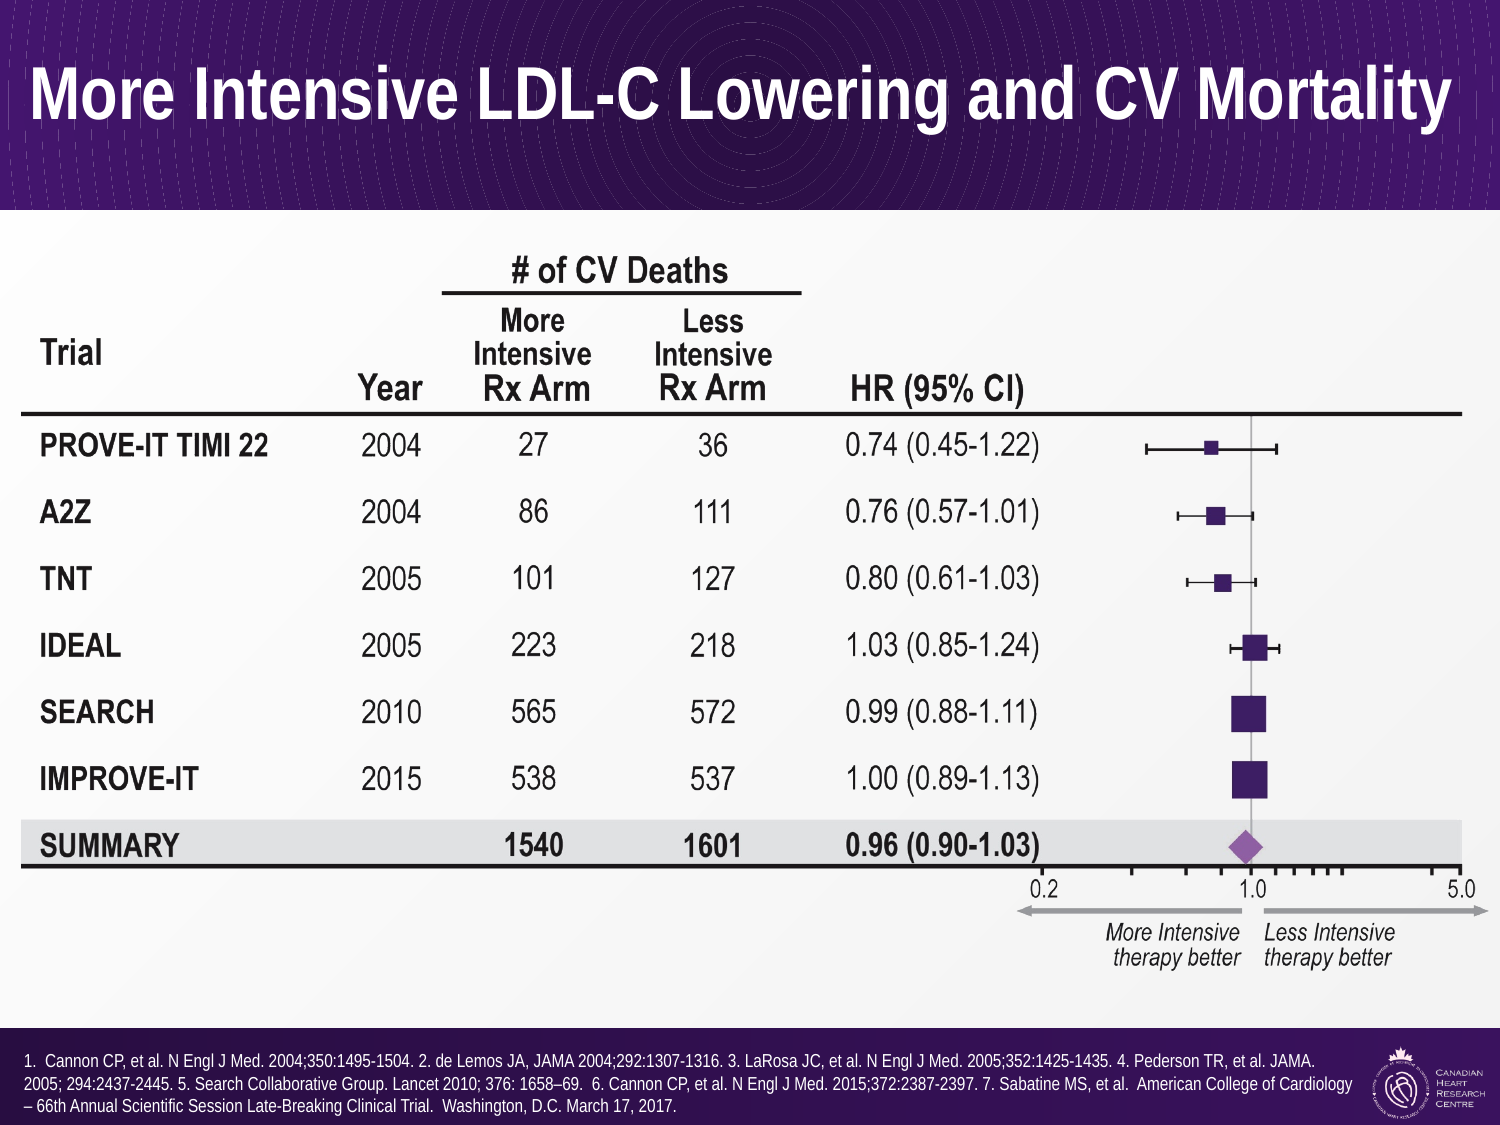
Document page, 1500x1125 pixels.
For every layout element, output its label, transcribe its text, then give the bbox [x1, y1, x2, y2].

text_box More Intensive LDL-C Lowering and CV Mortality [2, 37, 1481, 143]
text_box [0, 0, 1500, 212]
text_box 1. Cannon CP, et al. N Engl J Med. 2004;350:1495-1504. 2. de Lemos JA, JAMA 2004;292:1307-1316. 3. LaRosa JC, et al. N Engl J Med. 2005;352:1425-1435. 4. Pederson TR, et al. JAMA. 2005; 294:2437-2445. 5. Search Collaborative Group. Lancet 2010; 376: 1658–69. 6. Cannon CP, et al. N Engl J Med. 2015;372:2387-2397. 7. Sabatine MS, et al. American College of Cardiology – 66th Annual Scientific Session Late-Breaking Clinical Trial. Washington, D.C. March 17, 2017. [9, 1041, 1371, 1124]
picture [21, 233, 1490, 978]
text_box [0, 1027, 1500, 1125]
picture [1369, 1045, 1487, 1121]
